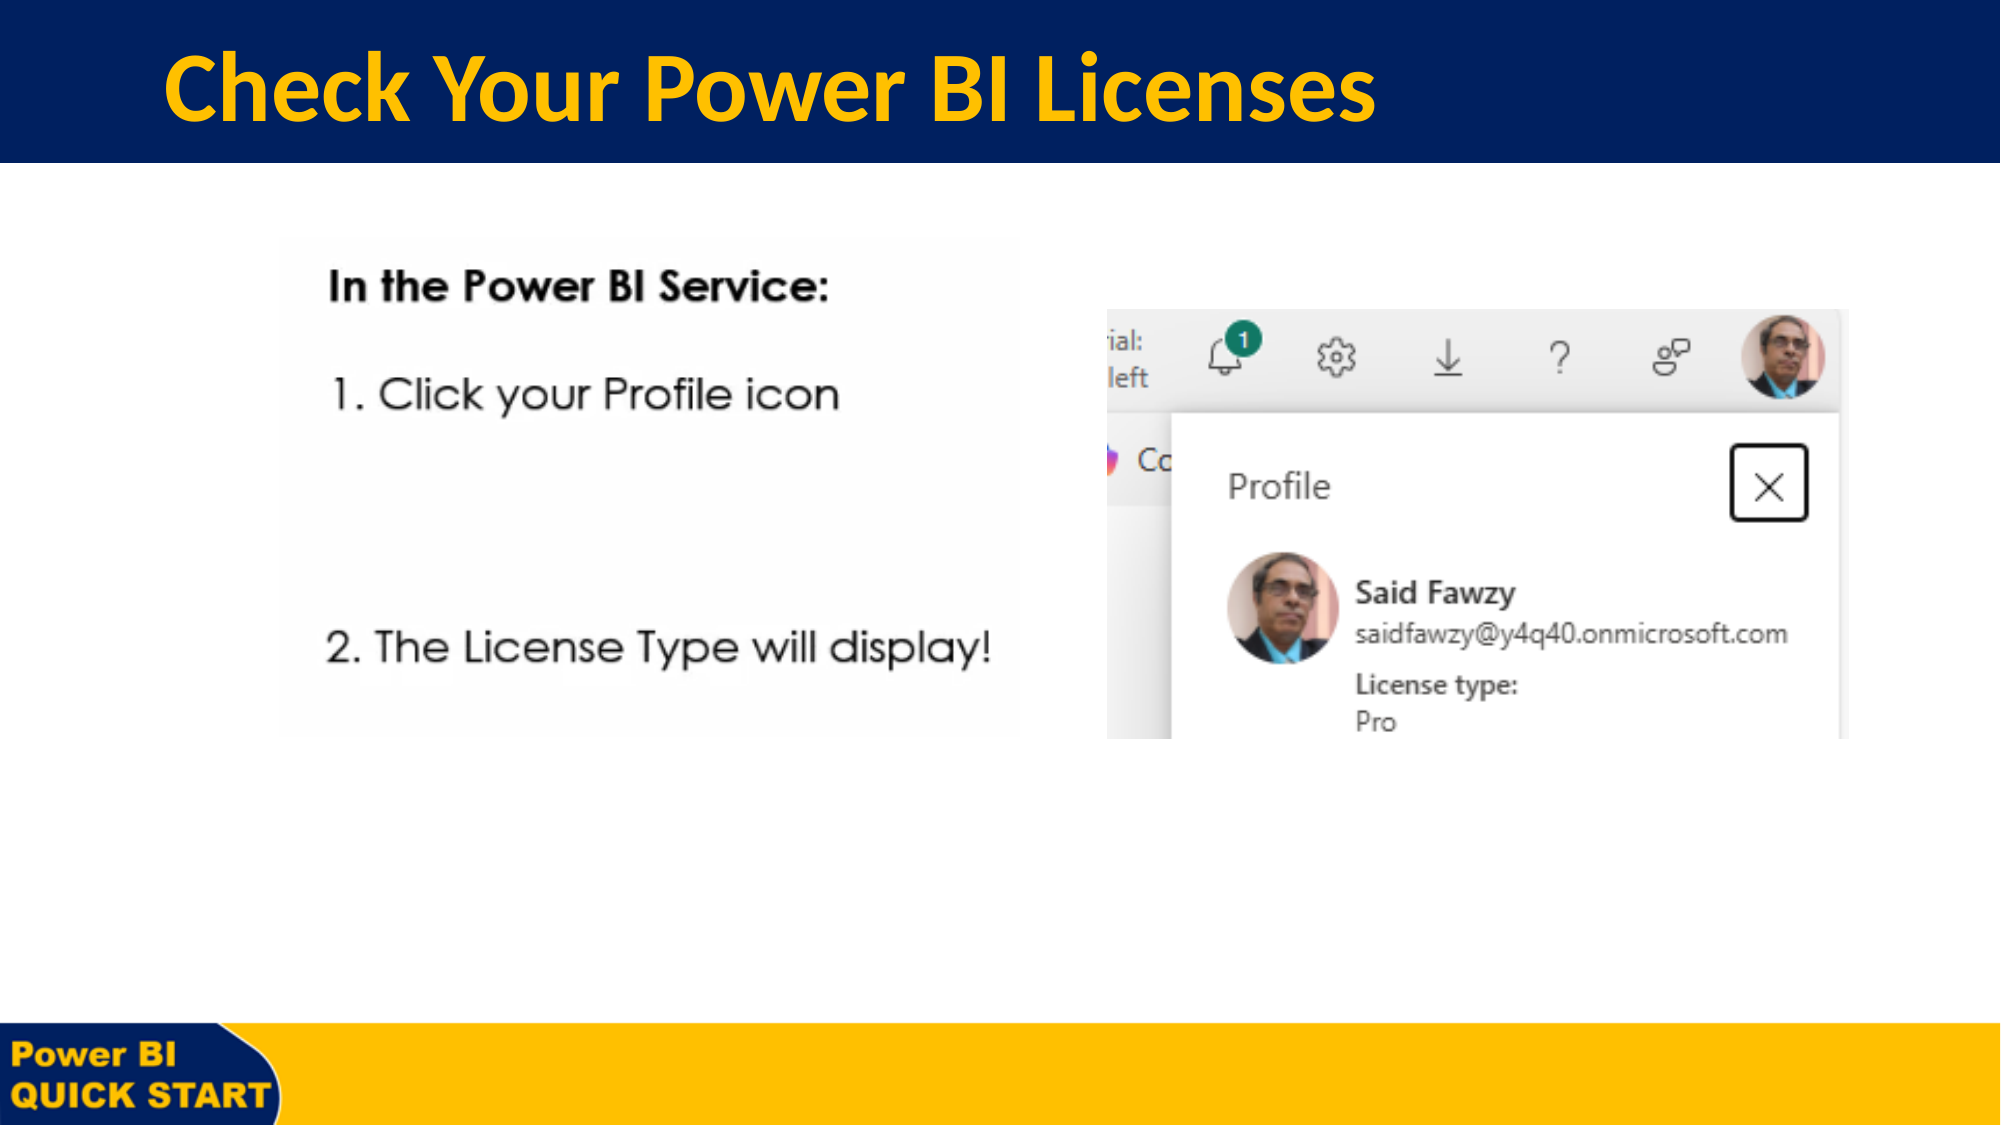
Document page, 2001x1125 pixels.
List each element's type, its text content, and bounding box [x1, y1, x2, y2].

picture [0, 0, 2001, 1125]
text_box Check Your Power BI Licenses [0, 0, 2000, 164]
